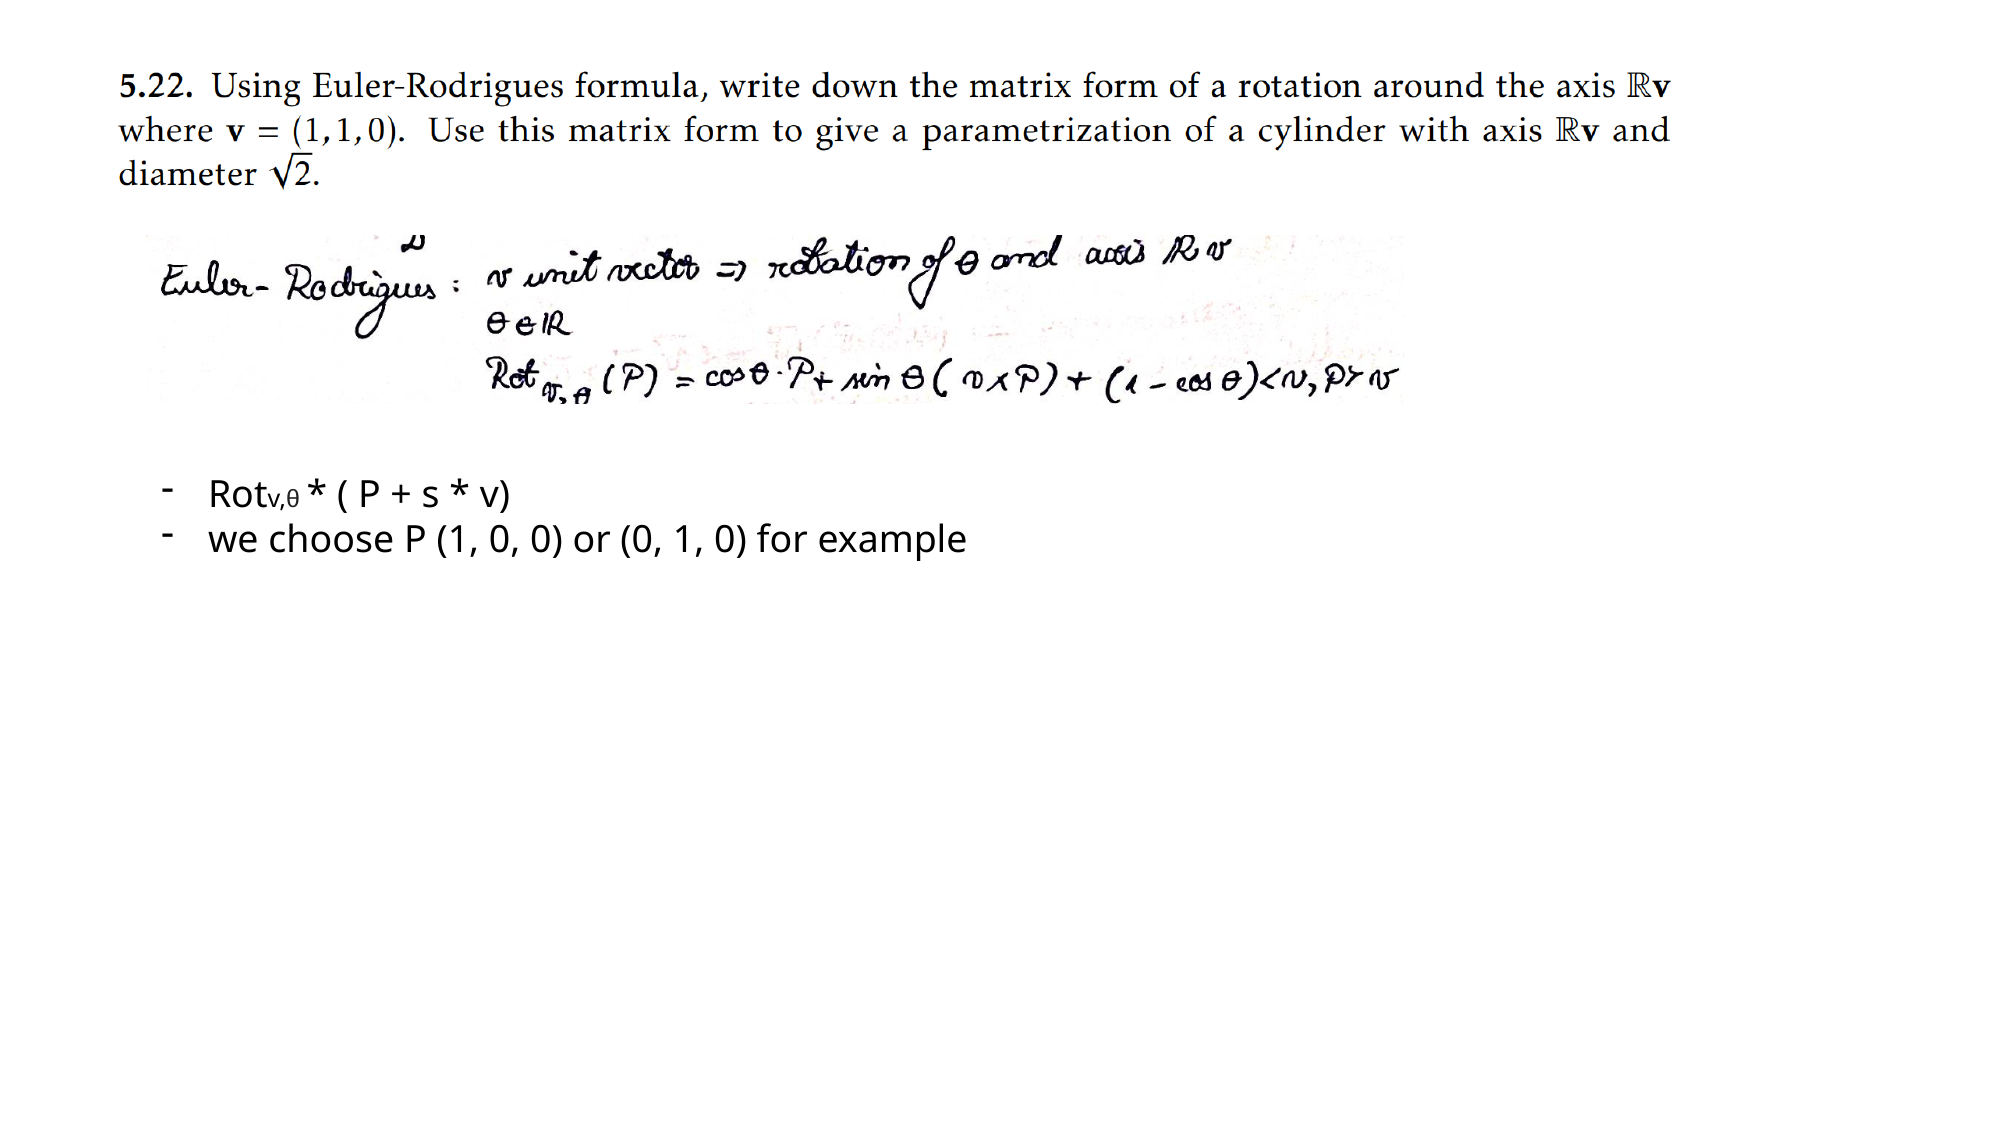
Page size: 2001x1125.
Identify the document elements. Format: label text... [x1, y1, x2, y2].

picture [146, 235, 1405, 405]
text_box Rotv,θ * ( P + s * v) we choose P (1, 0, 0) or (0, 1, 0) for example [146, 462, 1012, 612]
picture [99, 50, 1683, 208]
